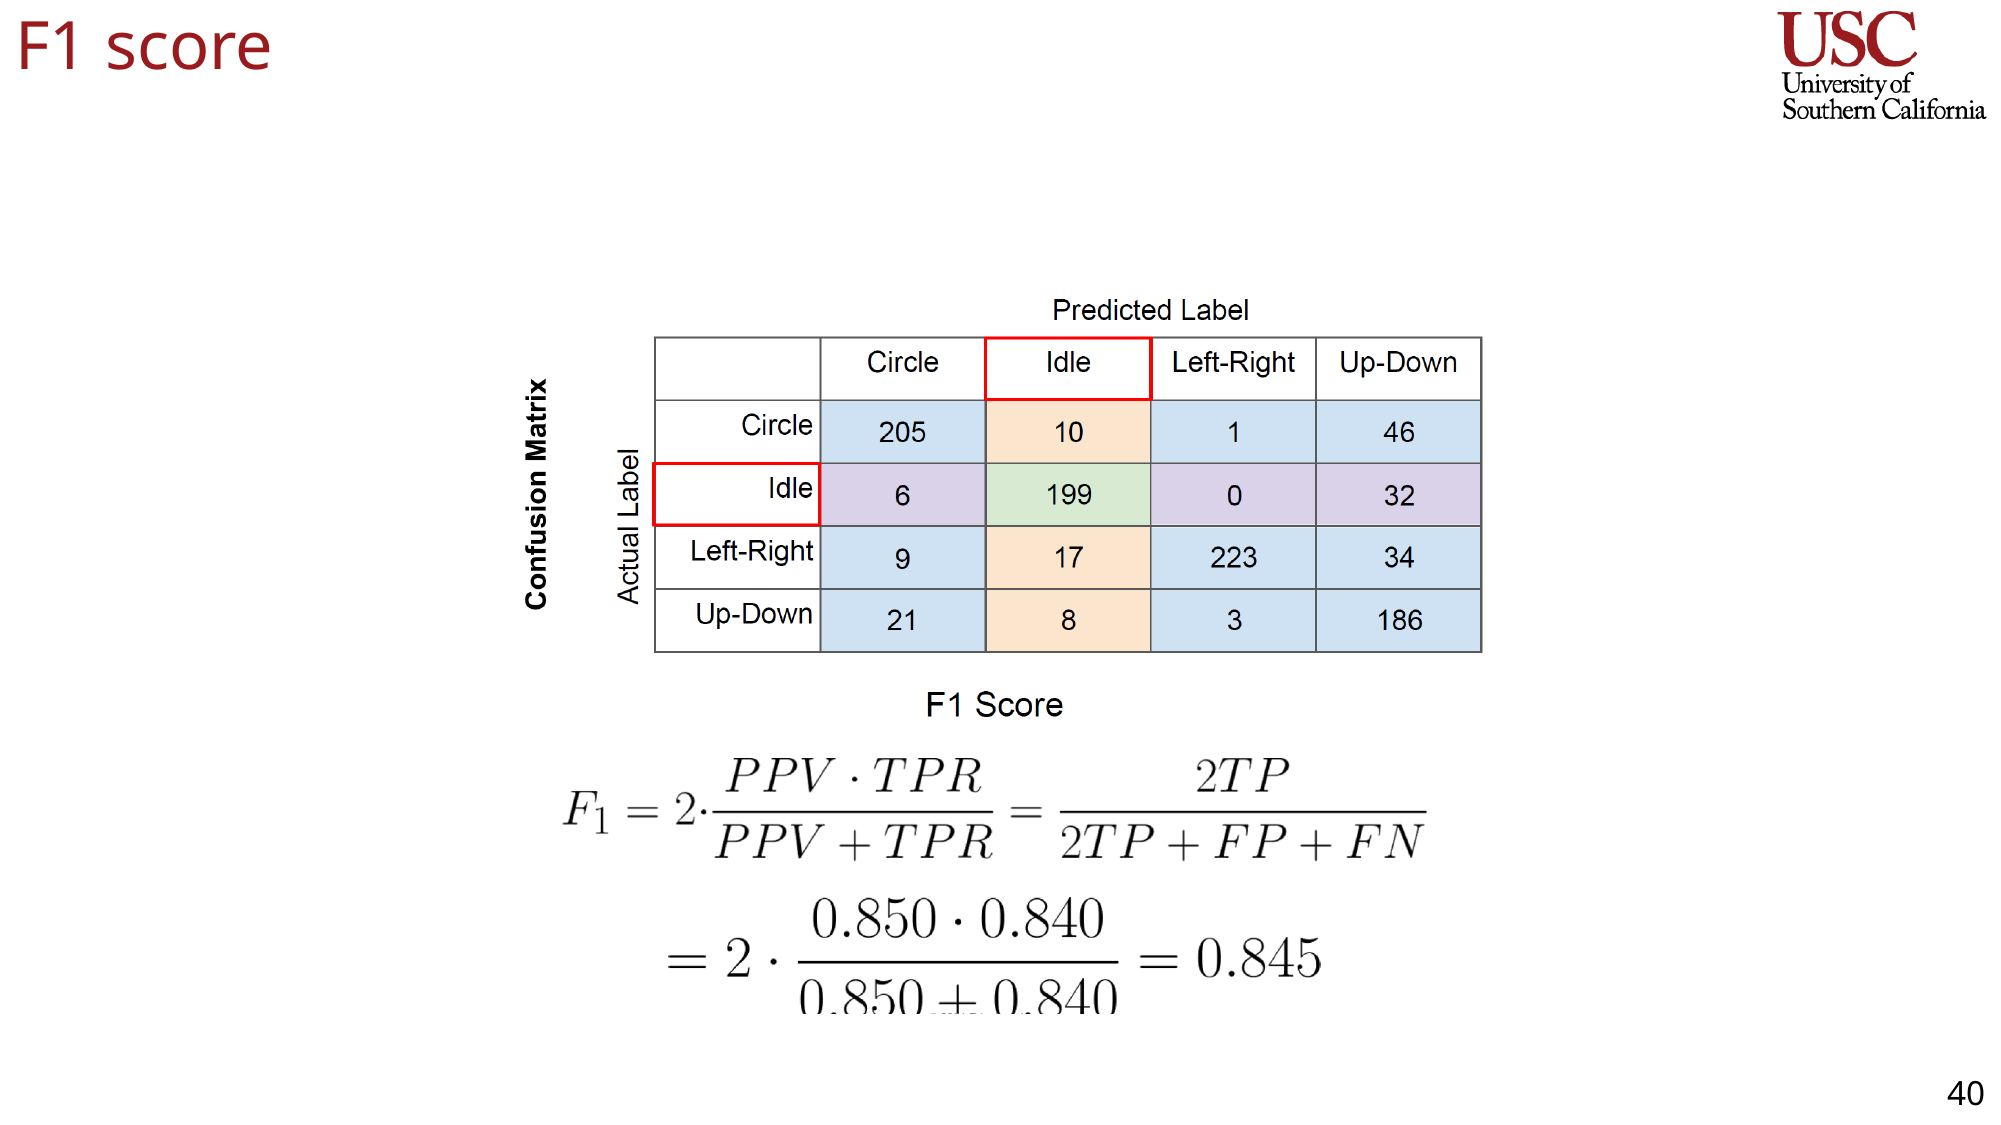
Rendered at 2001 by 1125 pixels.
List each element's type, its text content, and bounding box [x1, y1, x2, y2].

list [508, 299, 1492, 1014]
picture [1769, 0, 1992, 130]
title F1 score [0, 0, 1725, 96]
slide_number 40 [1915, 1065, 2000, 1125]
